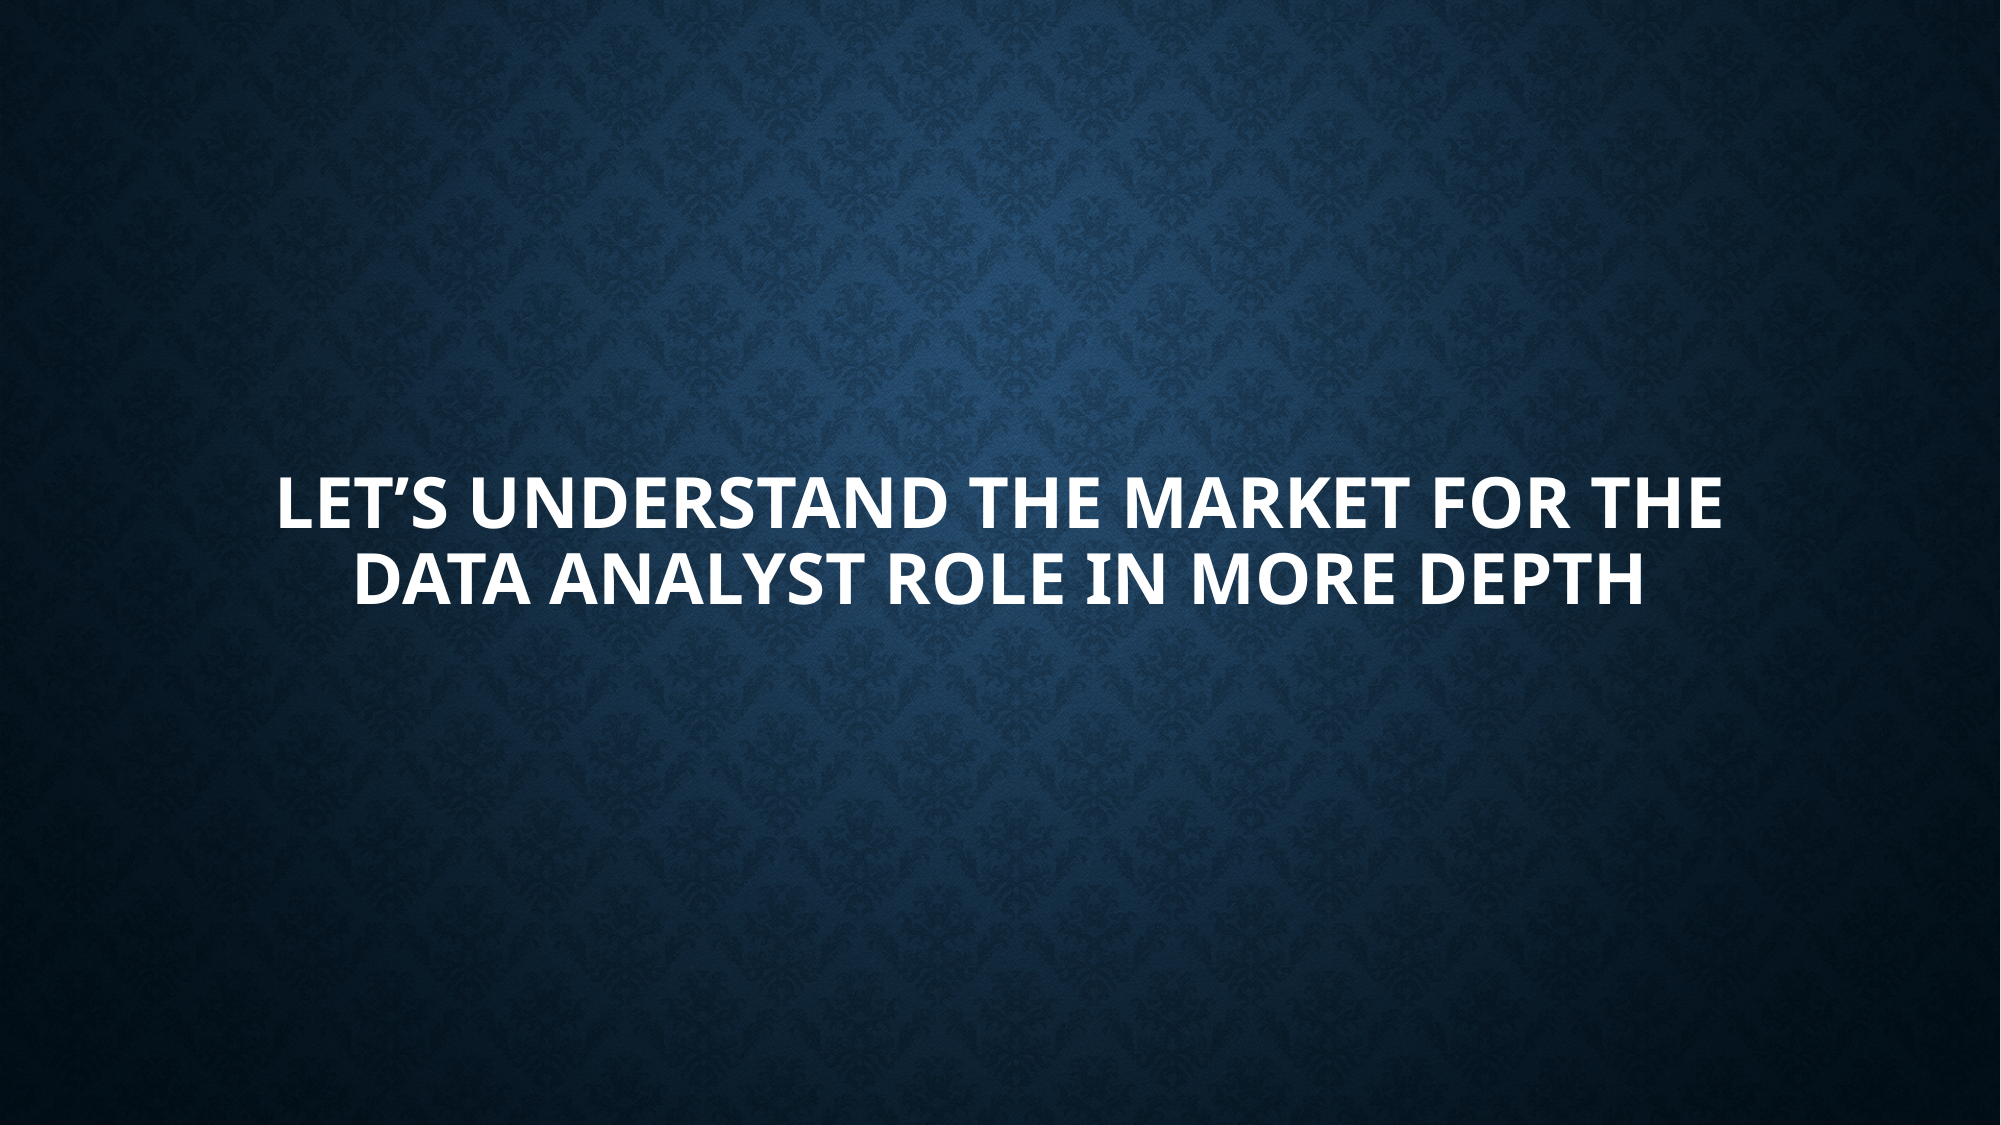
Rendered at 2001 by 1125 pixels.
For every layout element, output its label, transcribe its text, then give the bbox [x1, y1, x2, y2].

title Let’s Understand the Market for the data analyst role In More Depth [201, 368, 1799, 628]
